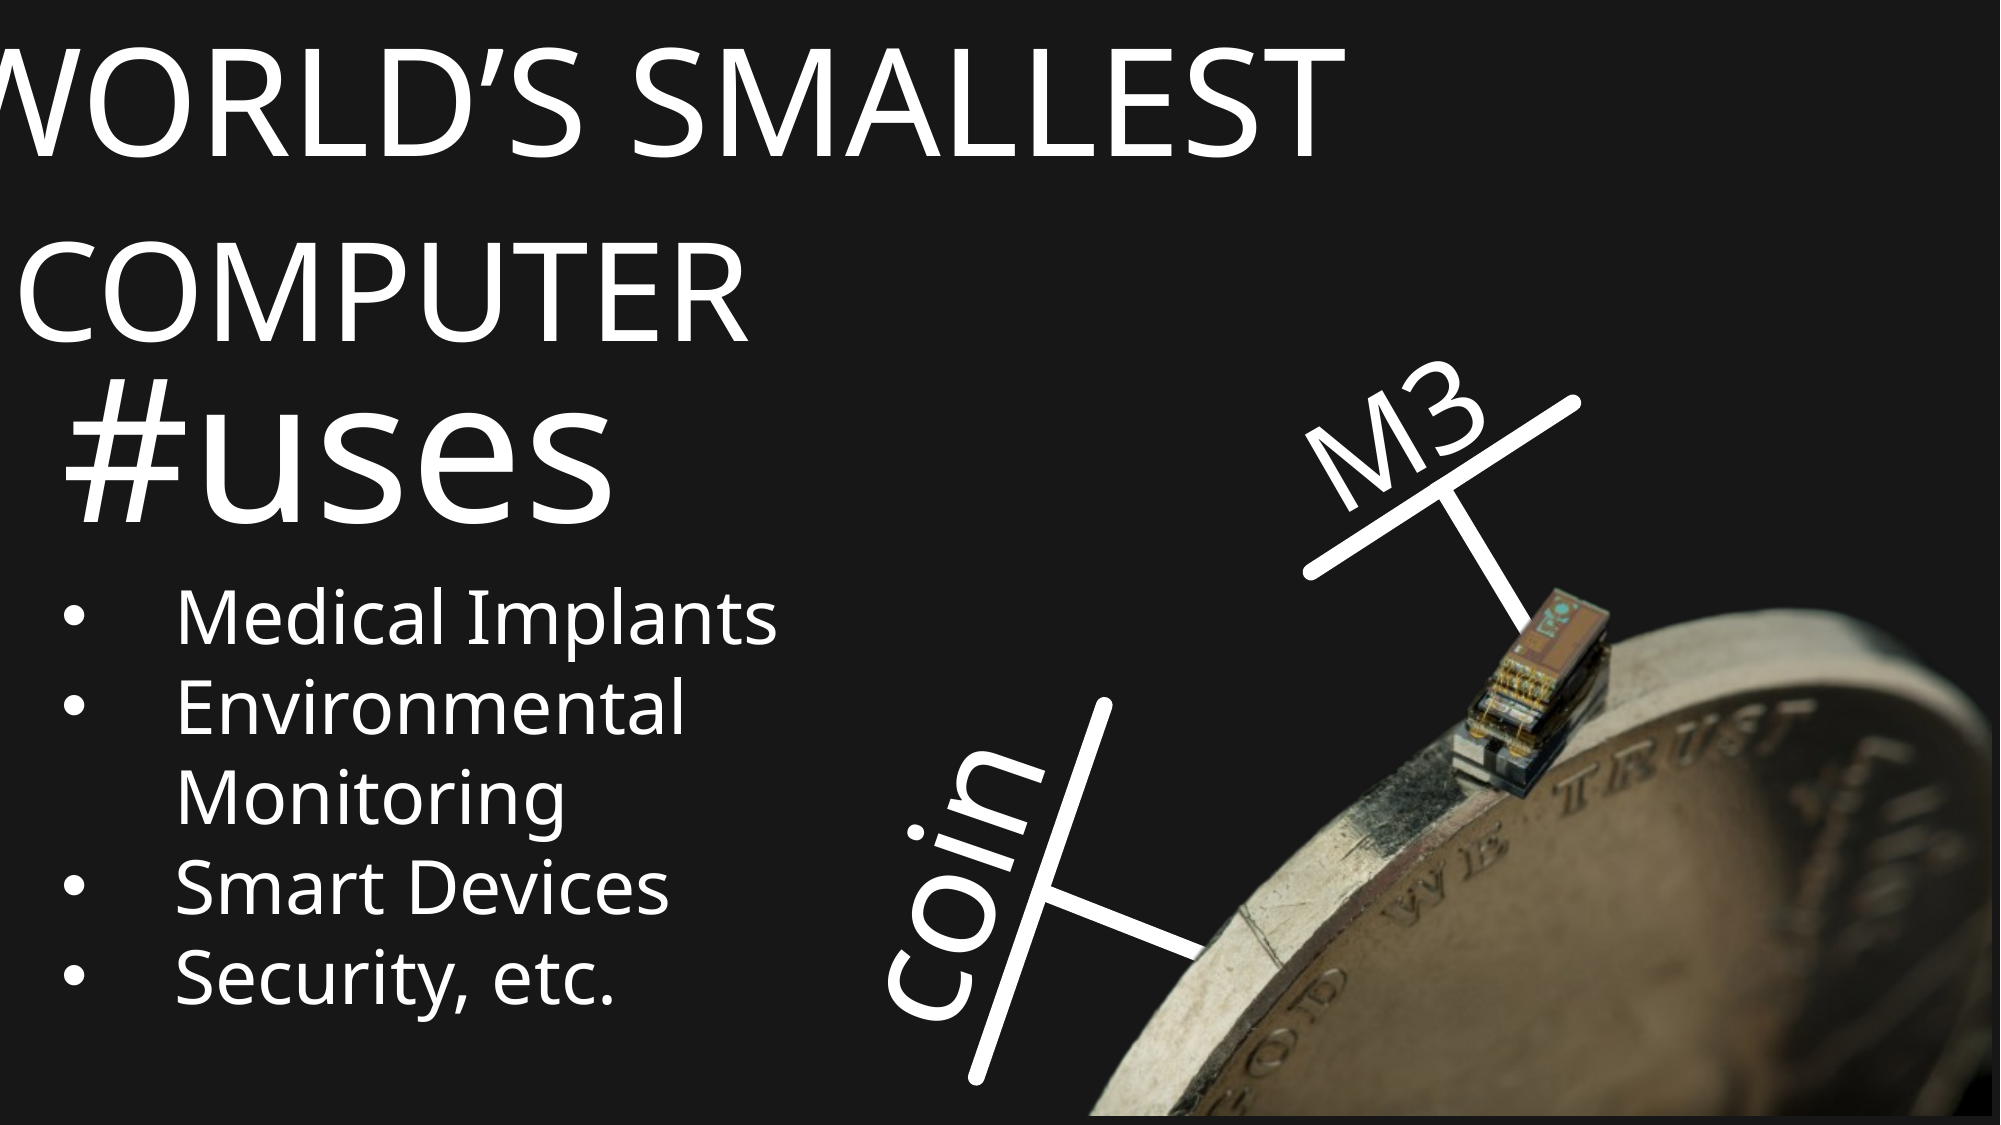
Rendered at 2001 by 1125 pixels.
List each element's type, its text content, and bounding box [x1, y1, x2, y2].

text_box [1310, 402, 1573, 478]
text_box coin [879, 526, 1035, 1062]
picture [1035, 478, 1993, 1116]
text_box Medical Implants Environmental Monitoring Smart Devices Security, etc. [47, 562, 886, 1028]
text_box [976, 705, 1035, 1078]
text_box COMPUTER [0, 196, 1999, 377]
text_box #uses [47, 314, 853, 562]
text_box THE WORLD’S SMALLEST [0, 0, 1810, 194]
text_box M3 [1260, 280, 1558, 478]
